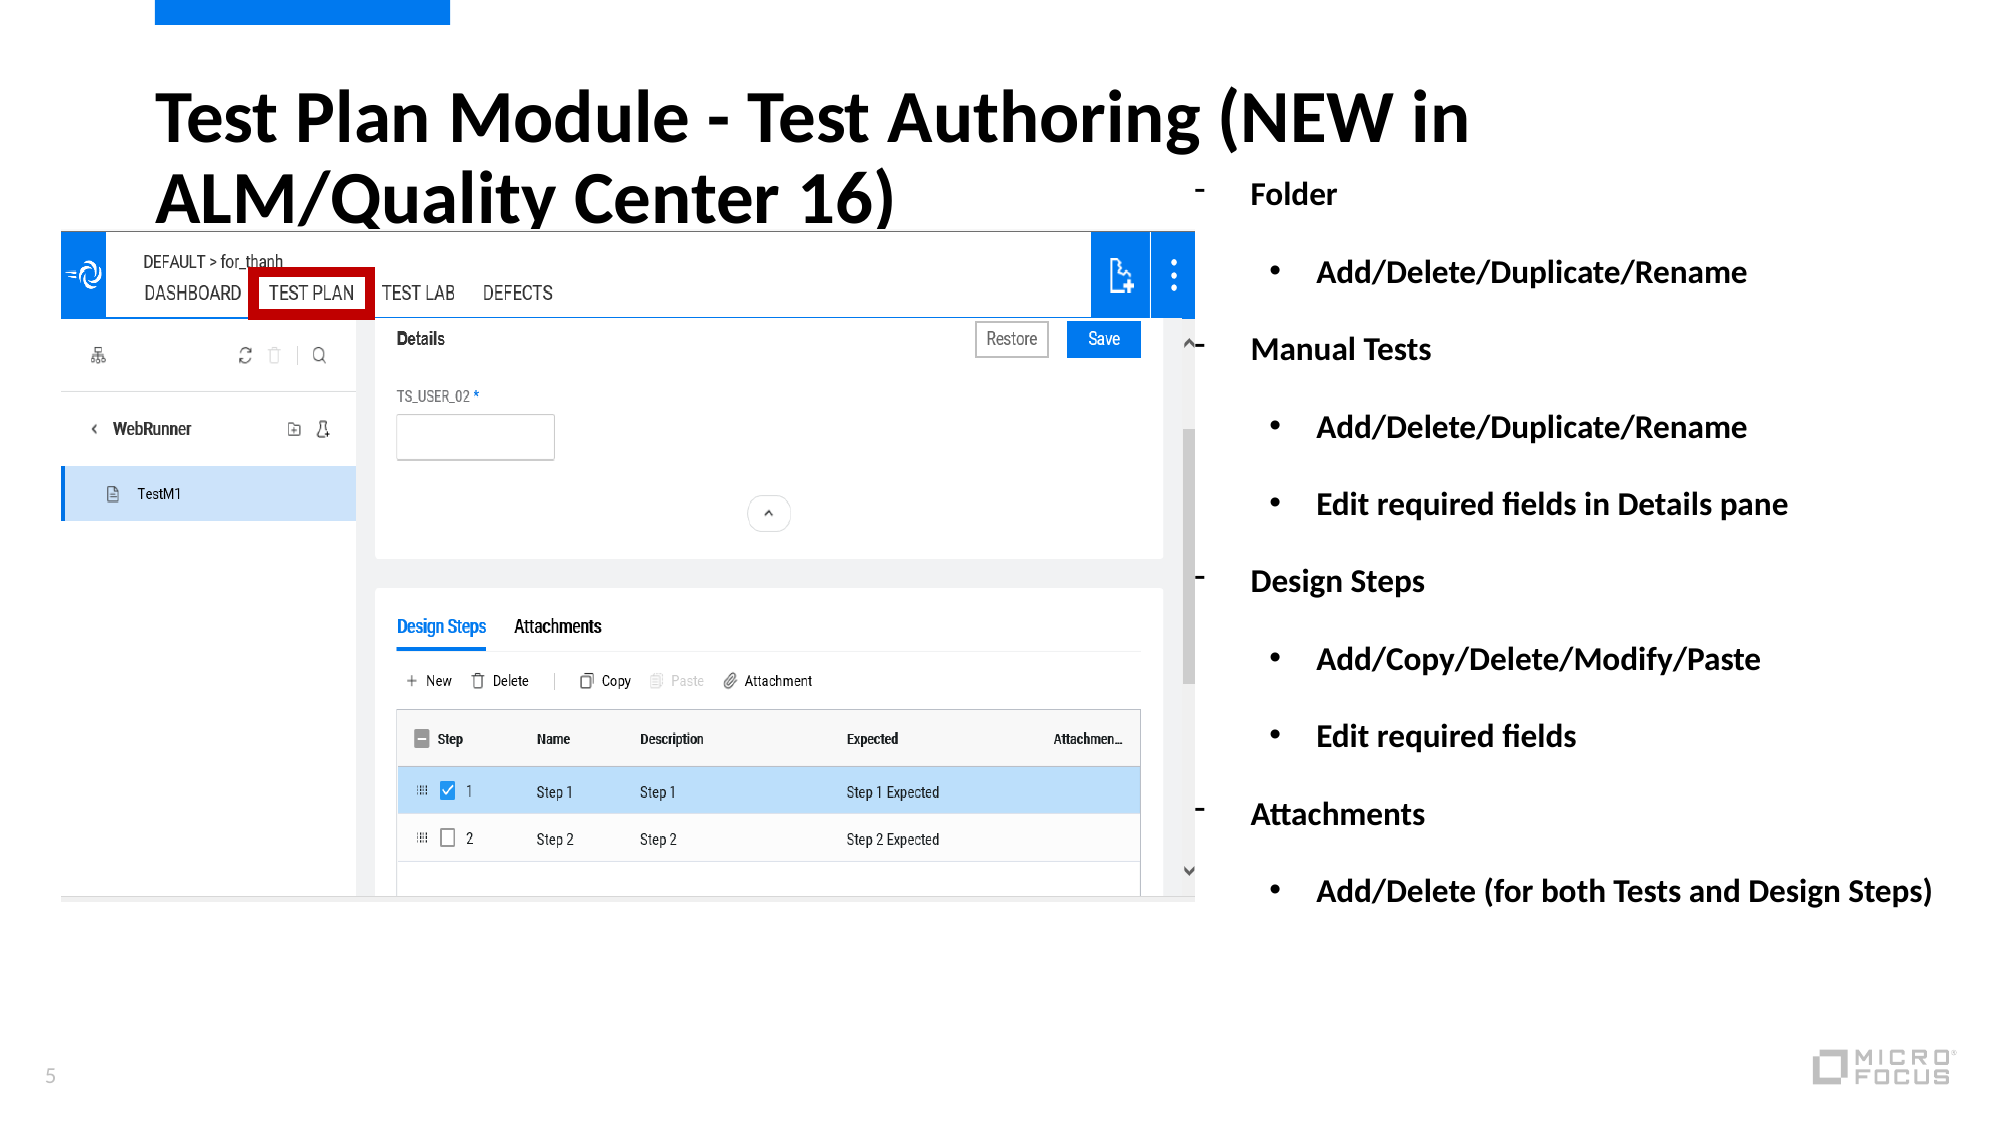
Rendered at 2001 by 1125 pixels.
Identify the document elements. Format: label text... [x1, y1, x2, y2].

picture [59, 229, 1195, 902]
slide_number 5 [30, 1051, 90, 1097]
text_box Folder Add/Delete/Duplicate/Rename Manual Tests Add/Delete/Duplicate/Rename Edit required fields in Details pane Design Steps Add/Copy/Delete/Modify/Paste Edit required fields Attachments Add/Delete (for both Tests and Design Steps) [1194, 172, 1345, 323]
title Test Plan Module - Test Authoring (NEW in ALM/Quality Center 16) [155, 70, 1847, 248]
